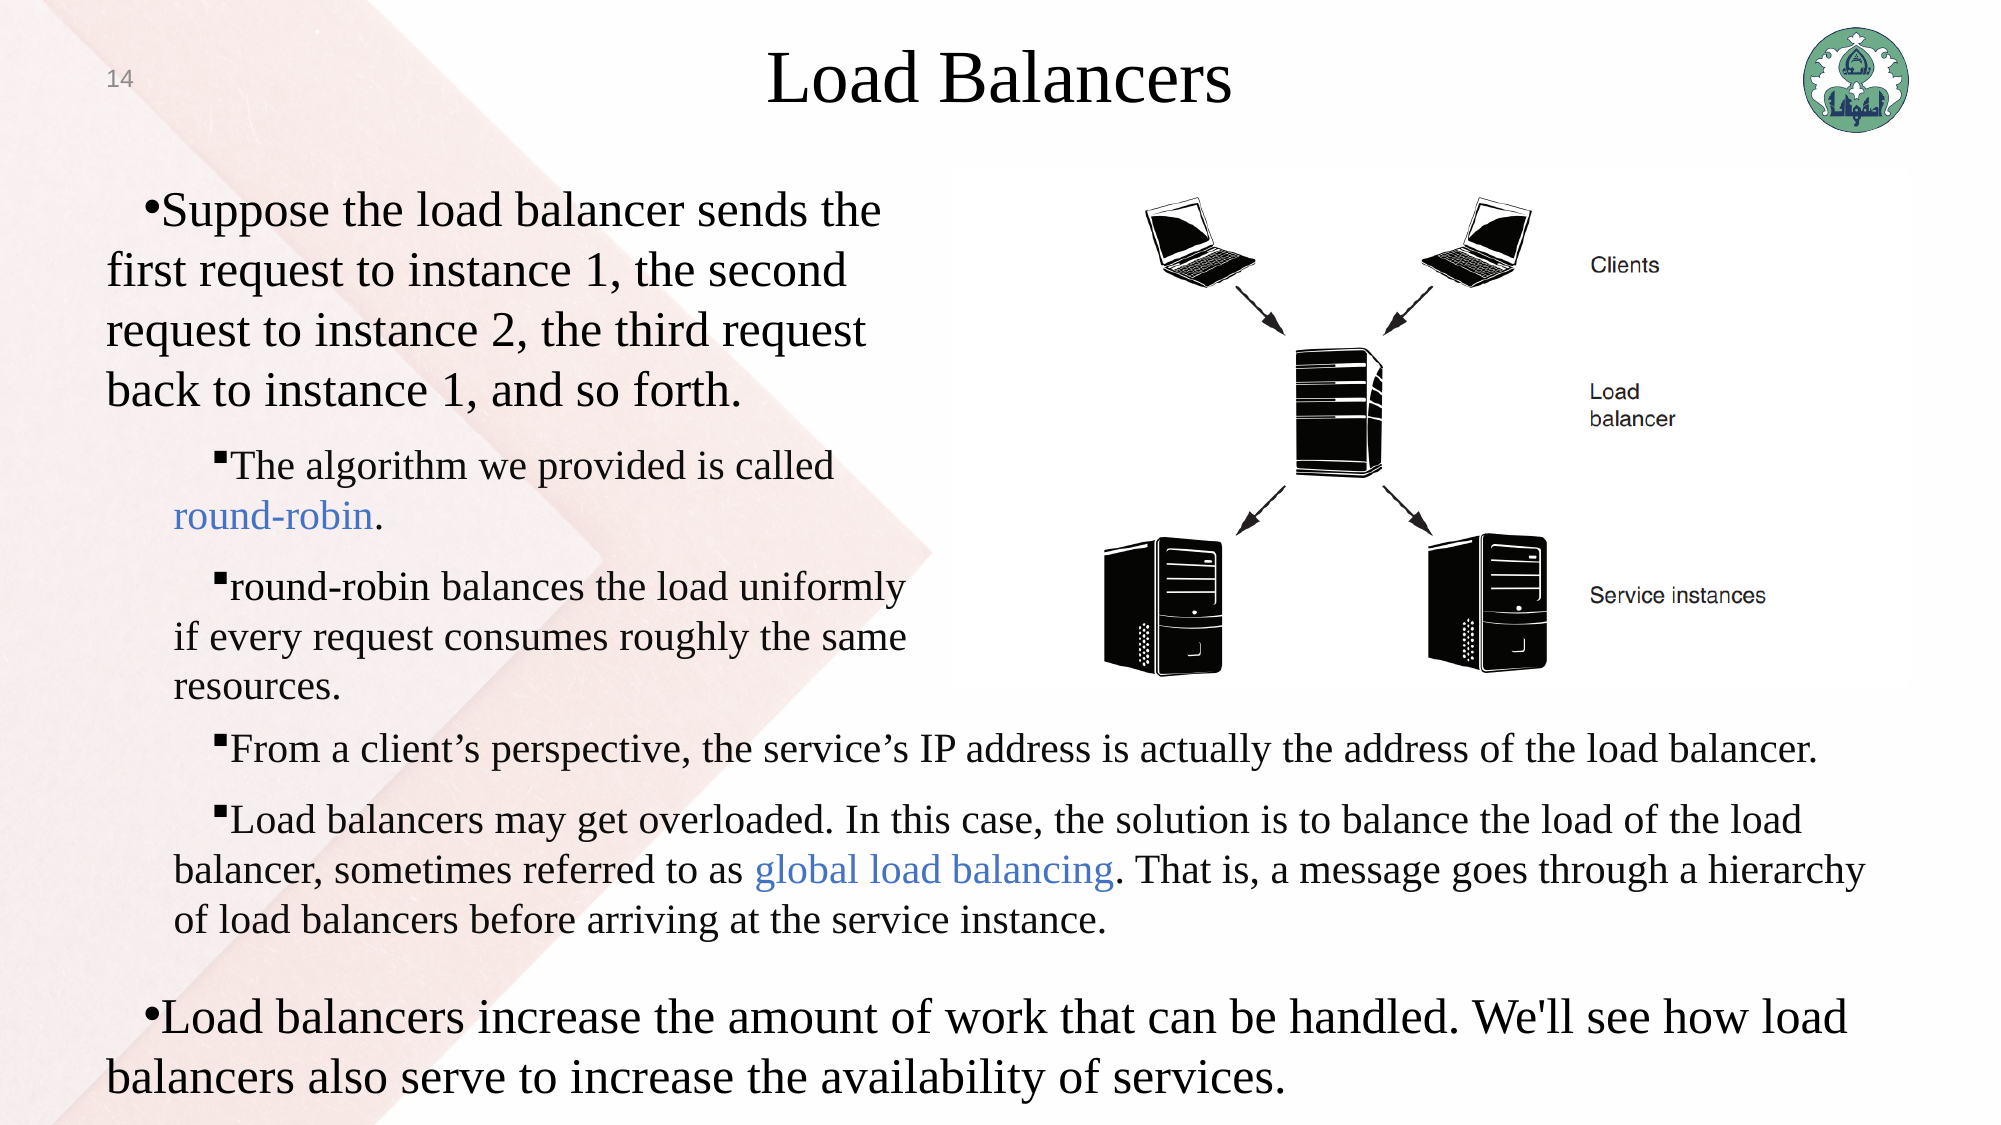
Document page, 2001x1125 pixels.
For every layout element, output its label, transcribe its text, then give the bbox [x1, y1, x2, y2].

list From a client’s perspective, the service’s IP address is actually the address of the load balancer. Load balancers may get overloaded. In this case, the solution is to balance the load of the load balancer, sometimes referred to as global load balancing. That is, a message goes through a hierarchy of load balancers before arriving at the service instance. Load balancers increase the amount of work that can be handled. We'll see how load balancers also serve to increase the availability of services. [91, 713, 1909, 1100]
list Suppose the load balancer sends the first request to instance 1, the second request to instance 2, the third request back to instance 1, and so forth. The algorithm we provided is called round-robin. round-robin balances the load uniformly if every request consumes roughly the same resources. [91, 169, 925, 688]
picture [952, 169, 1909, 687]
title Load Balancers [202, 25, 1857, 131]
slide_number 14 [91, 25, 202, 131]
picture [1803, 27, 1909, 133]
